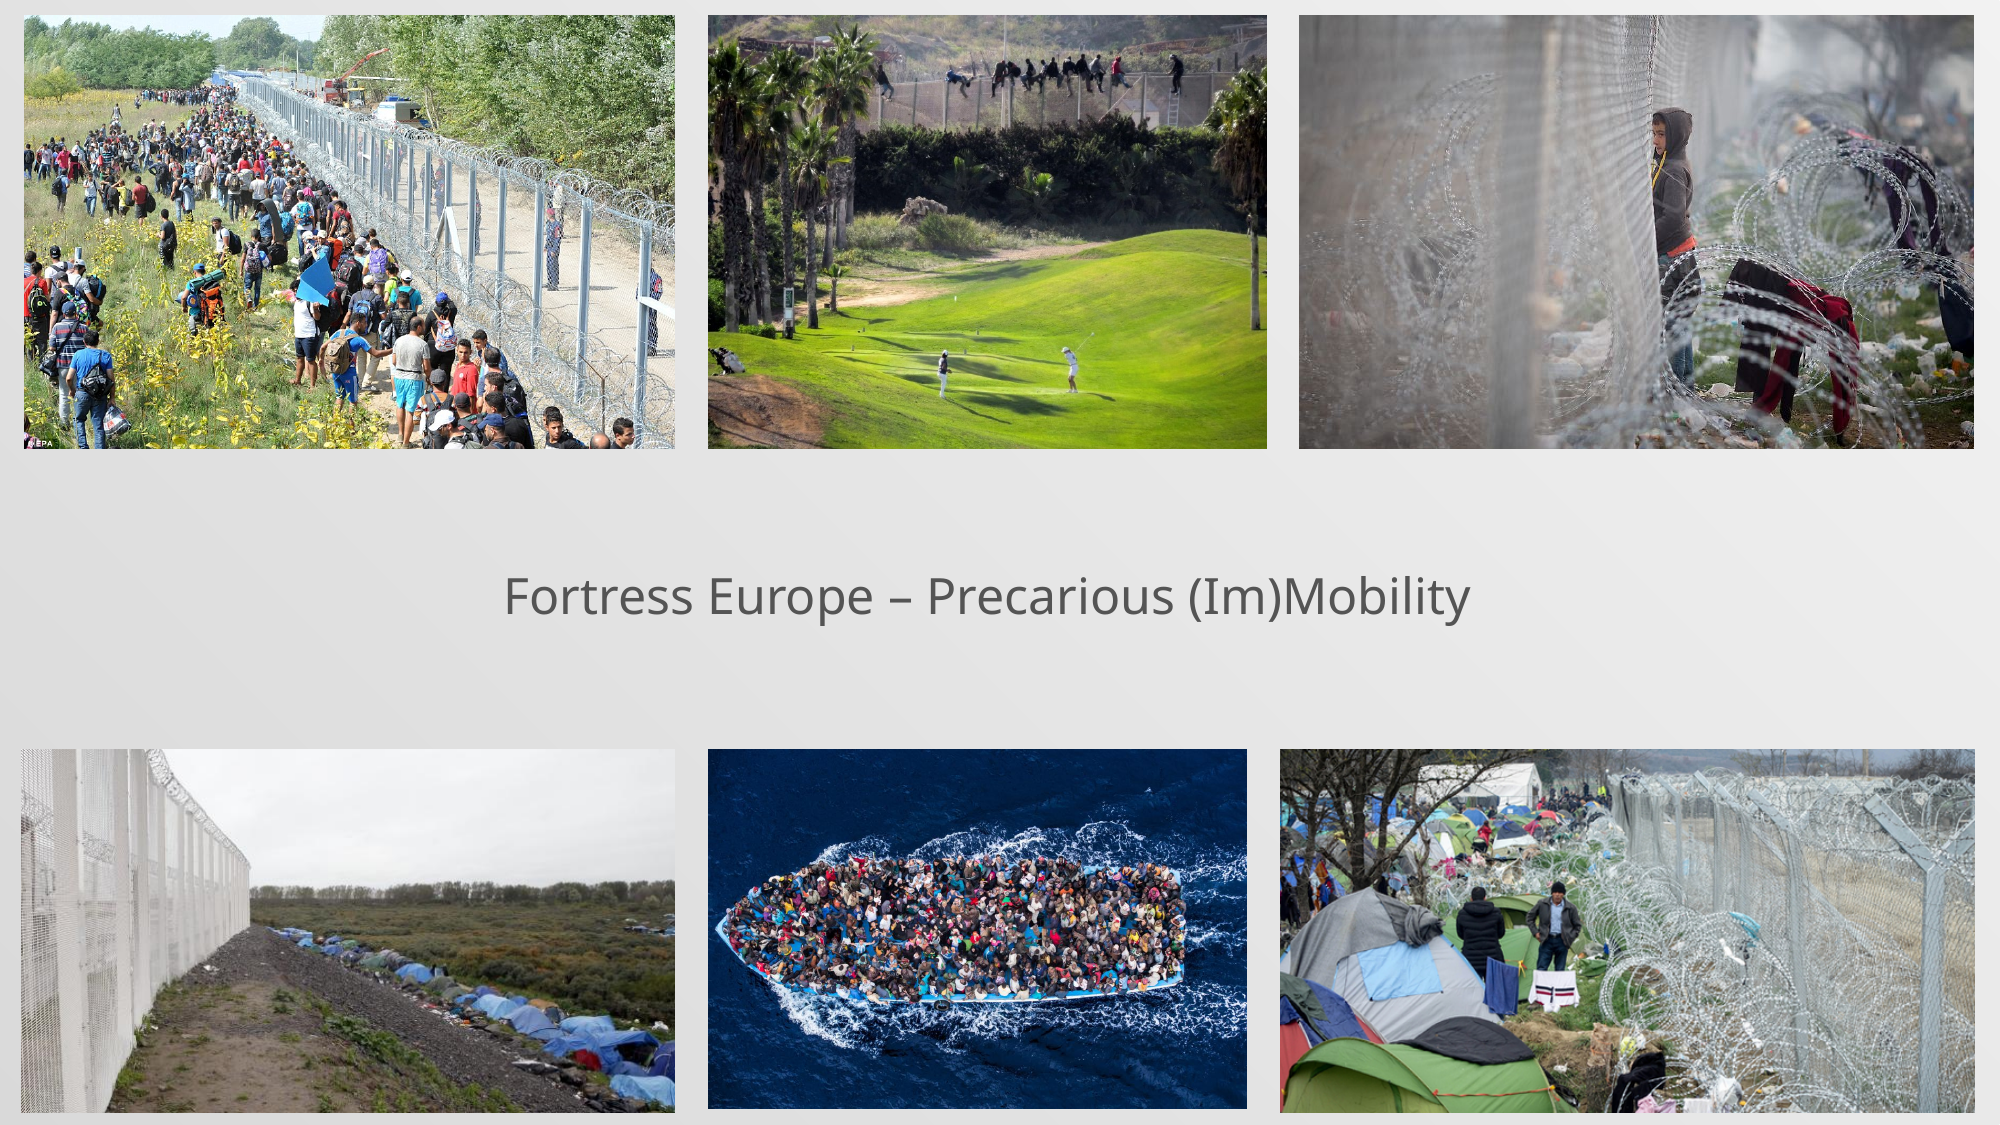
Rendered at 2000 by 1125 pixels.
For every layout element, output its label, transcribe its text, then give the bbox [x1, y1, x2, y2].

picture [1299, 15, 1974, 449]
picture [24, 15, 675, 449]
picture [21, 749, 675, 1113]
picture [708, 15, 1267, 449]
picture [1280, 749, 1975, 1113]
text_box Fortress Europe – Precarious (Im)Mobility [468, 564, 1506, 633]
picture [708, 749, 1247, 1109]
